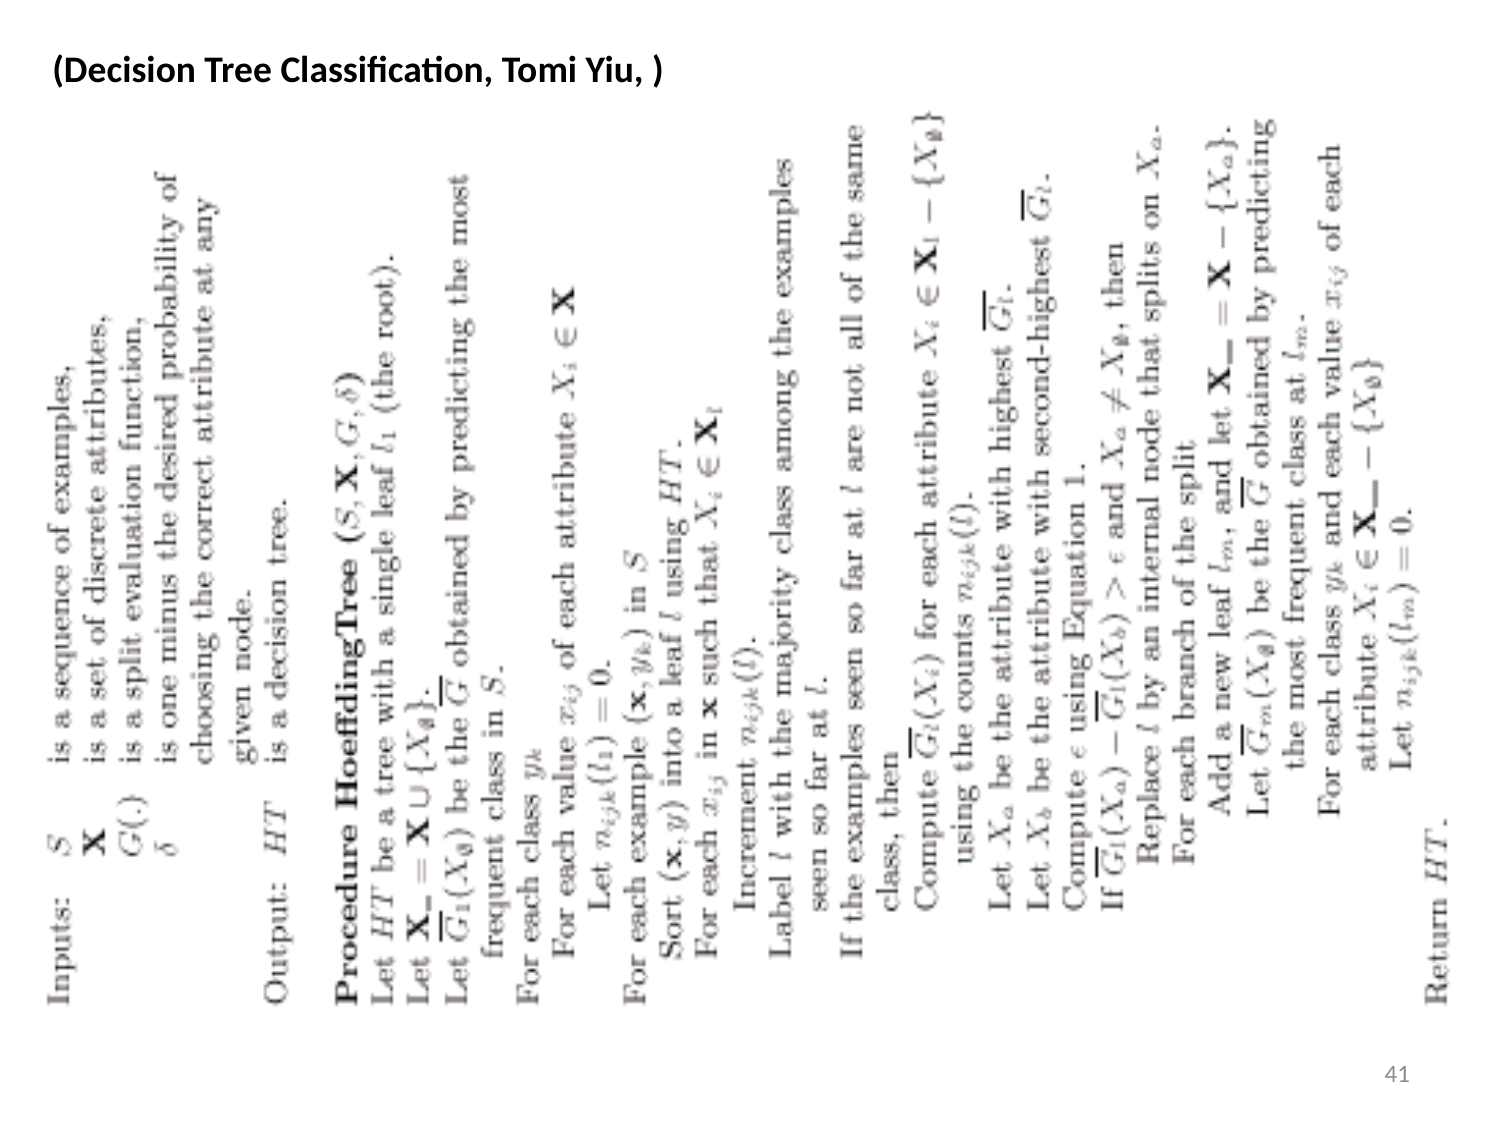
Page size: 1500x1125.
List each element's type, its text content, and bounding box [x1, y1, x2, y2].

slide_number 41 [1074, 1042, 1425, 1103]
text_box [37, 87, 1476, 1026]
text_box (Decision Tree Classification, Tomi Yiu, ) [37, 37, 738, 86]
